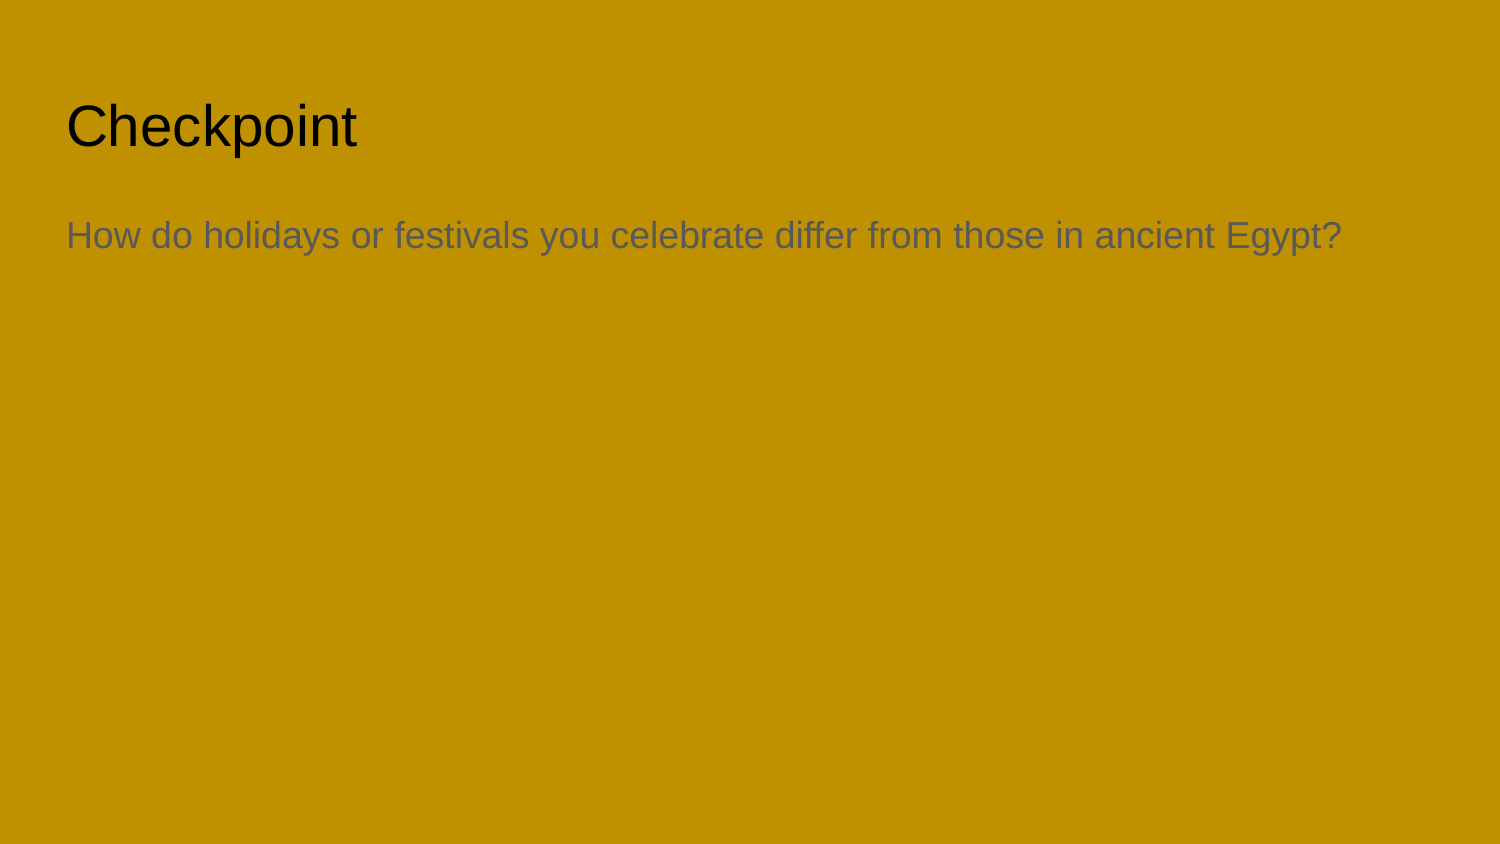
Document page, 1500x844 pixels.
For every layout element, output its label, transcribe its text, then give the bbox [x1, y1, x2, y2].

list How do holidays or festivals you celebrate differ from those in ancient Egypt? [51, 189, 1449, 750]
title Checkpoint [51, 72, 1449, 167]
